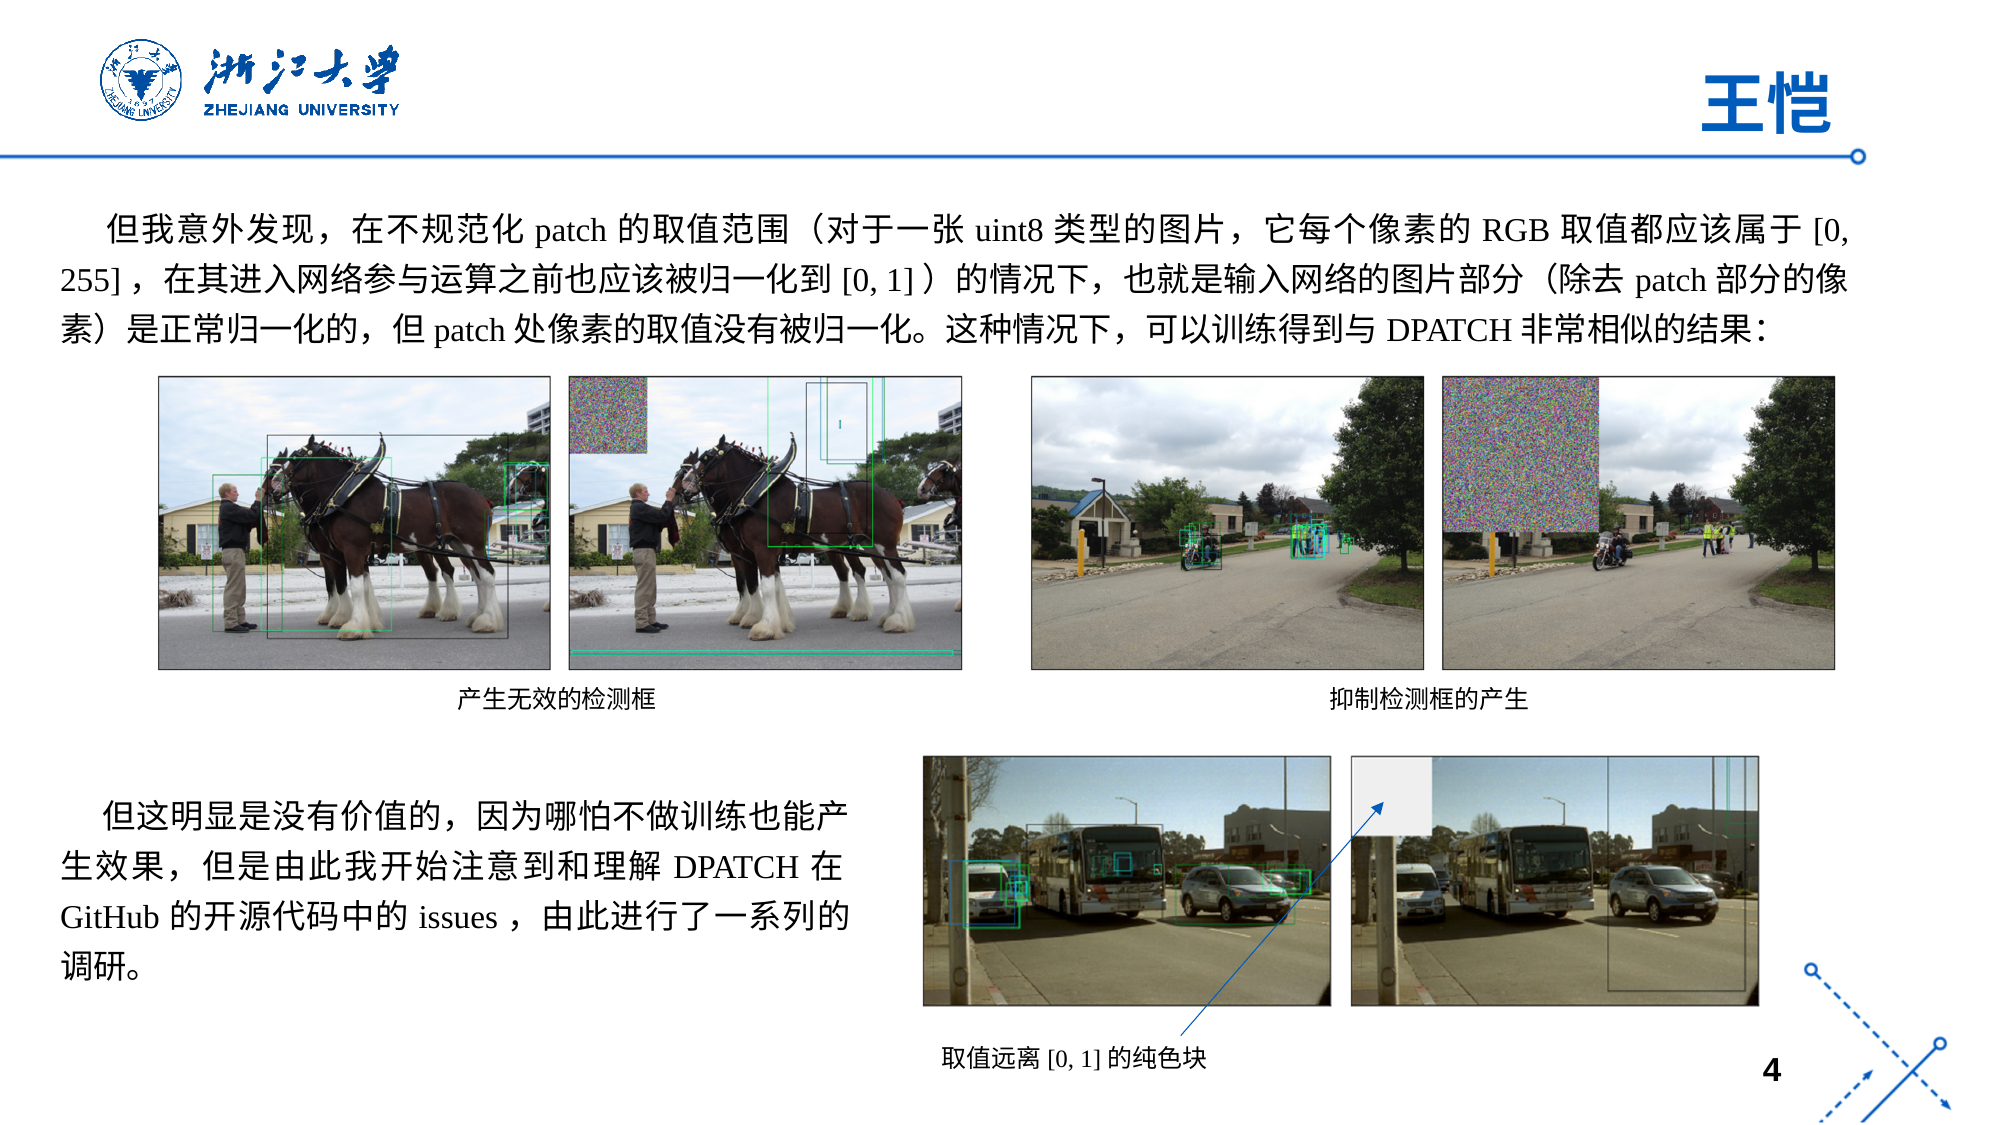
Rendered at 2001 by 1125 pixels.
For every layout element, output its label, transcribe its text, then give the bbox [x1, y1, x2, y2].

text_box 抑制检测框的产生 [1314, 681, 1545, 721]
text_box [1180, 801, 1384, 1036]
text_box 产生无效的检测框 [442, 681, 673, 721]
picture [146, 368, 968, 681]
picture [0, 0, 1869, 174]
picture [909, 747, 1765, 1019]
text_box 取值远离[0, 1]的纯色块 [883, 1035, 1265, 1081]
picture [1786, 950, 2000, 1125]
text_box 王恺 [1684, 54, 1848, 150]
picture [1019, 368, 1841, 681]
text_box 但我意外发现，在不规范化patch的取值范围（对于一张uint8类型的图片，它每个像素的RGB取值都应该属于[0, 255]，在其进入网络参与运算之前也应该被归一化到[0, 1]）的情况下，也就是输入网络的图片部分（除去patch部分的像素）是正常归一化的，但patch处像素的取值没有被归一化。这种情况下，可以训练得到与DPATCH非常相似的结果： [45, 190, 1864, 356]
text_box 但这明显是没有价值的，因为哪怕不做训练也能产生效果，但是由此我开始注意到和理解DPATCH在GitHub的开源代码中的issues，由此进行了一系列的调研。 [45, 778, 866, 993]
